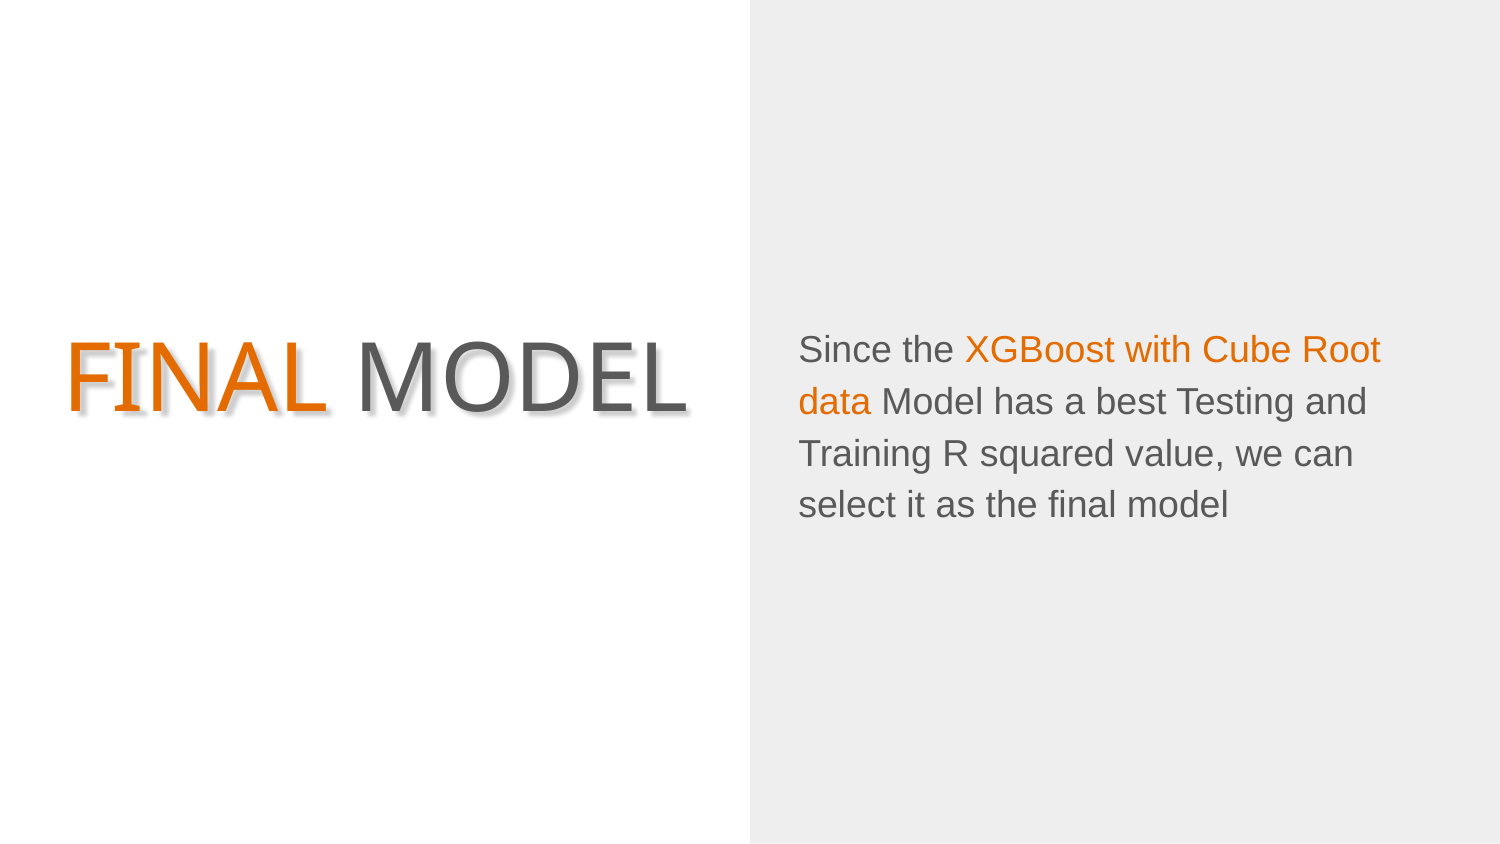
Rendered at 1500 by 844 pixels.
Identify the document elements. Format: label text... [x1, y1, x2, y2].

title FINAL MODEL [43, 202, 708, 446]
list Since the XGBoost with Cube Root data Model has a best Testing and Training R squared value, we can select it as the final model [783, 92, 1464, 751]
